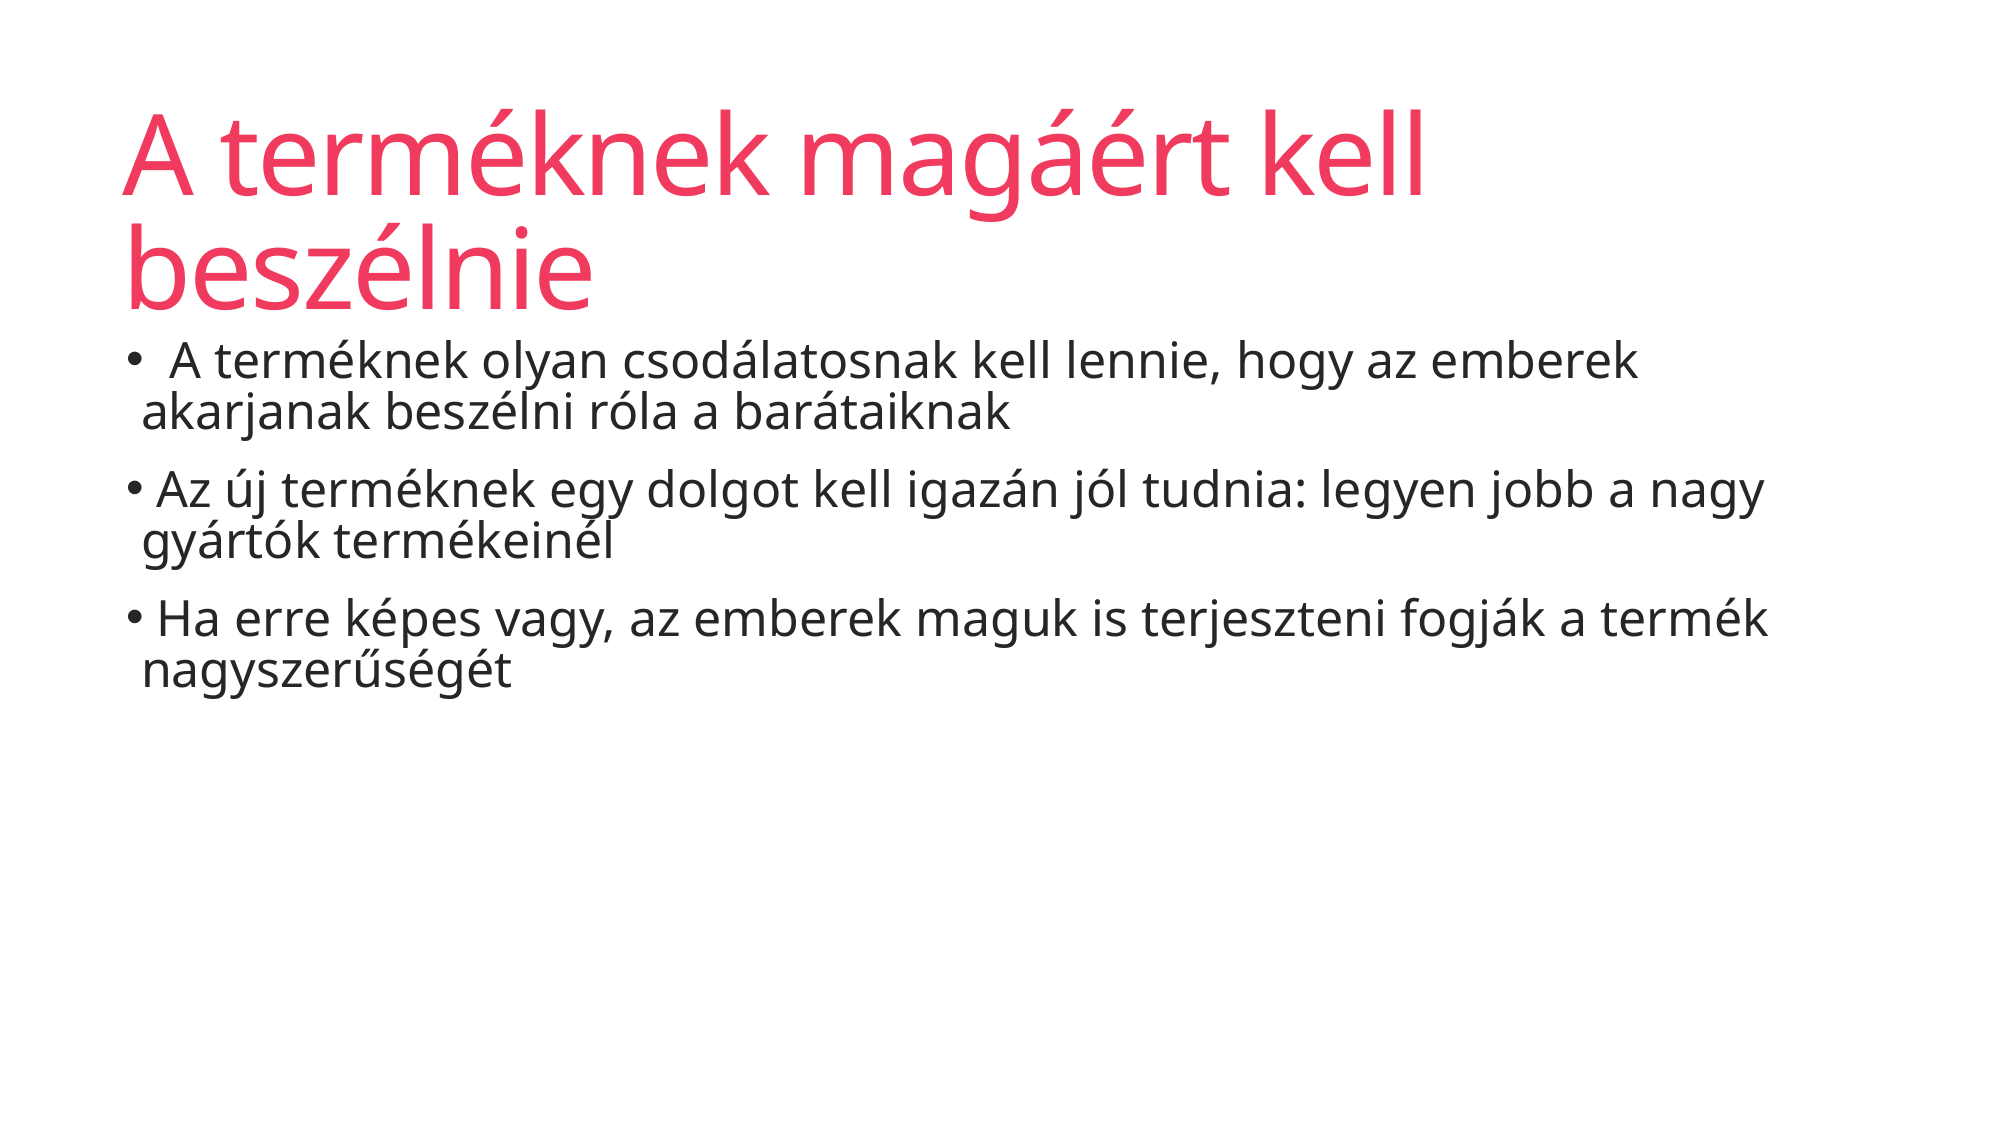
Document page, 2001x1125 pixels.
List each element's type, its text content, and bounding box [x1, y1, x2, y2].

list A terméknek olyan csodálatosnak kell lennie, hogy az emberek akarjanak beszélni róla a barátaiknak Az új terméknek egy dolgot kell igazán jól tudnia: legyen jobb a nagy gyártók termékeinél Ha erre képes vagy, az emberek maguk is terjeszteni fogják a termék nagyszerűségét [111, 329, 1876, 948]
title A terméknek magáért kell beszélnie [107, 81, 1875, 354]
